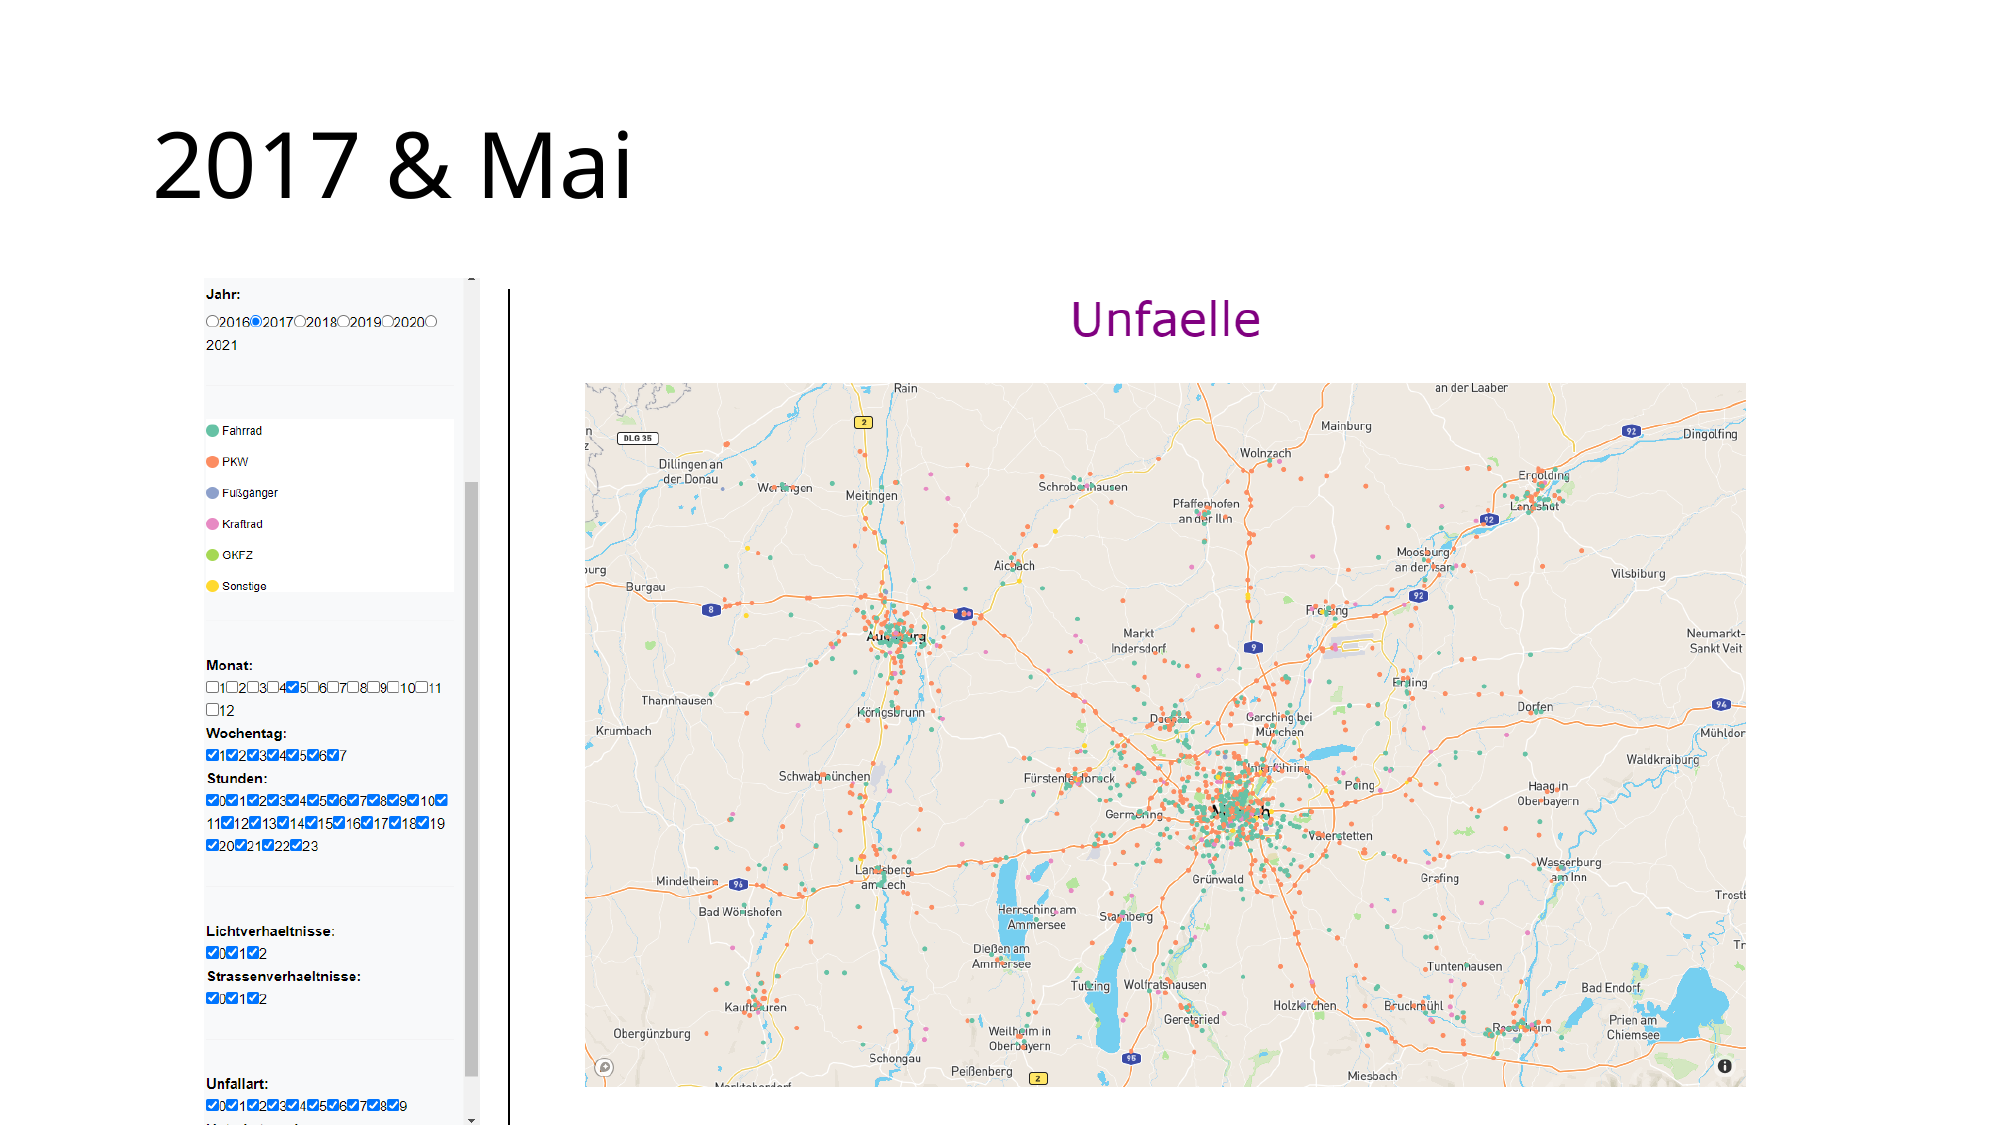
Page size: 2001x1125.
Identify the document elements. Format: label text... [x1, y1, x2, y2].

picture [204, 278, 1796, 1125]
title 2017 & Mai [137, 59, 1863, 278]
